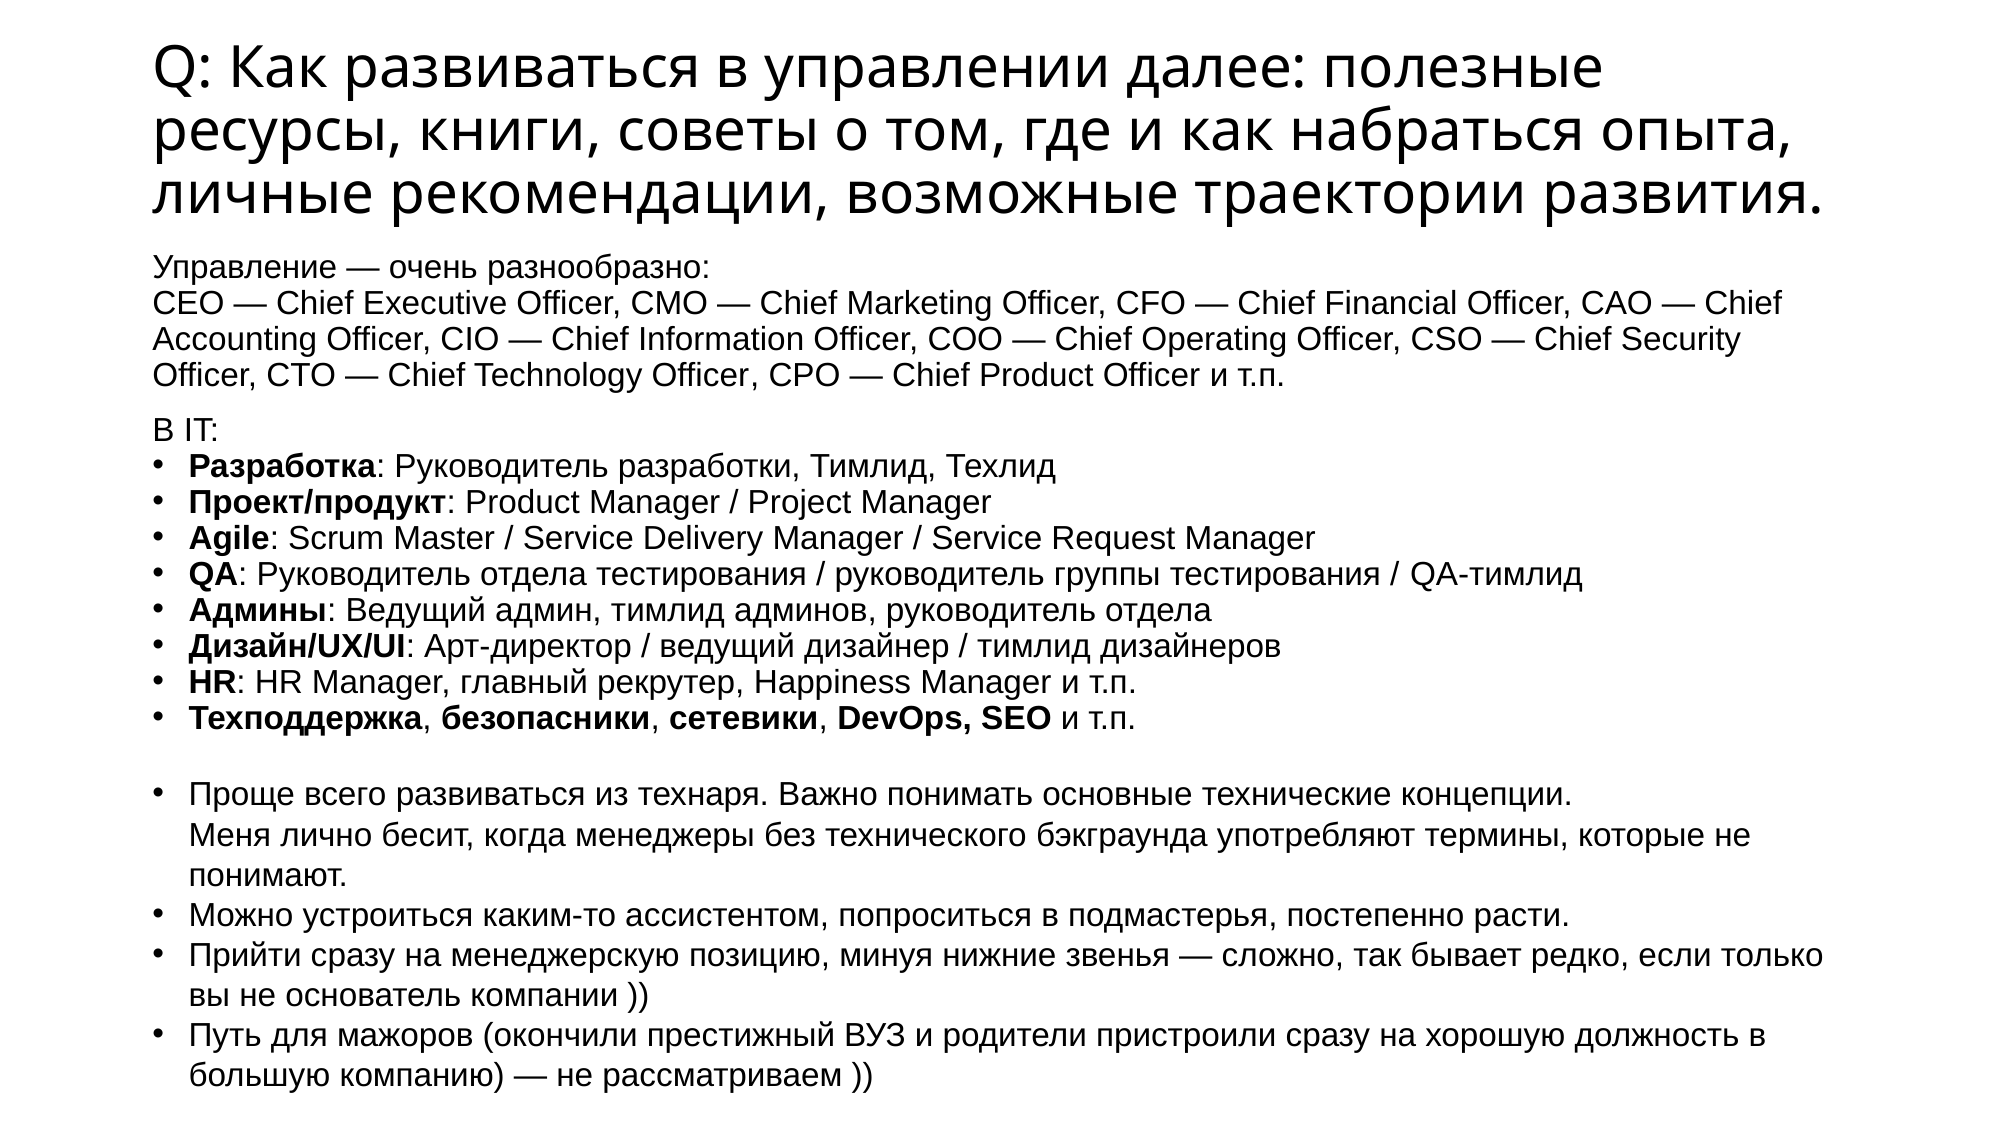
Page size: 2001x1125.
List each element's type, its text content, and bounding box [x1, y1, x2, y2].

list Управление — очень разнообразно: CEO — Chief Executive Officer, CMO — Chief Marketing Officer, CFO — Chief Financial Officer, CAO — Chief Accounting Officer, CIO — Chief Information Officer, COO — Chief Operating Officer, CSO — Chief Security Officer, CTO — Chief Technology Officer, CPO — Chief Product Officer и т.п. В IT: Разработка: Руководитель разработки, Тимлид, Техлид Проект/продукт: Product Manager / Project Manager Agile: Scrum Master / Service Delivery Manager / Service Request Manager QA: Руководитель отдела тестирования / руководитель группы тестирования / QA-тимлид Админы: Ведущий админ, тимлид админов, руководитель отдела Дизайн/UX/UI: Арт-директор / ведущий дизайнер / тимлид дизайнеров HR: HR Manager, главный рекрутер, Happiness Manager и т.п. Техподдержка, безопасники, сетевики, DevOps, SEO и т.п. Проще всего развиваться из технаря. Важно понимать основные технические концепции. Меня лично бесит, когда менеджеры без технического бэкграунда употребляют термины, которые не понимают. Можно устроиться каким-то ассистентом, попроситься в подмастерья, постепенно расти. Прийти сразу на менеджерскую позицию, минуя нижние звенья — сложно, так бывает редко, если только вы не основатель компании )) Путь для мажоров (окончили престижный ВУЗ и родители пристроили сразу на хорошую должность в большую компанию) — не рассматриваем )) [137, 242, 1863, 1106]
title Q: Как развиваться в управлении далее: полезные ресурсы, книги, советы о том, где и как набраться опыта, личные рекомендации, возможные траектории развития. [137, 34, 1863, 230]
